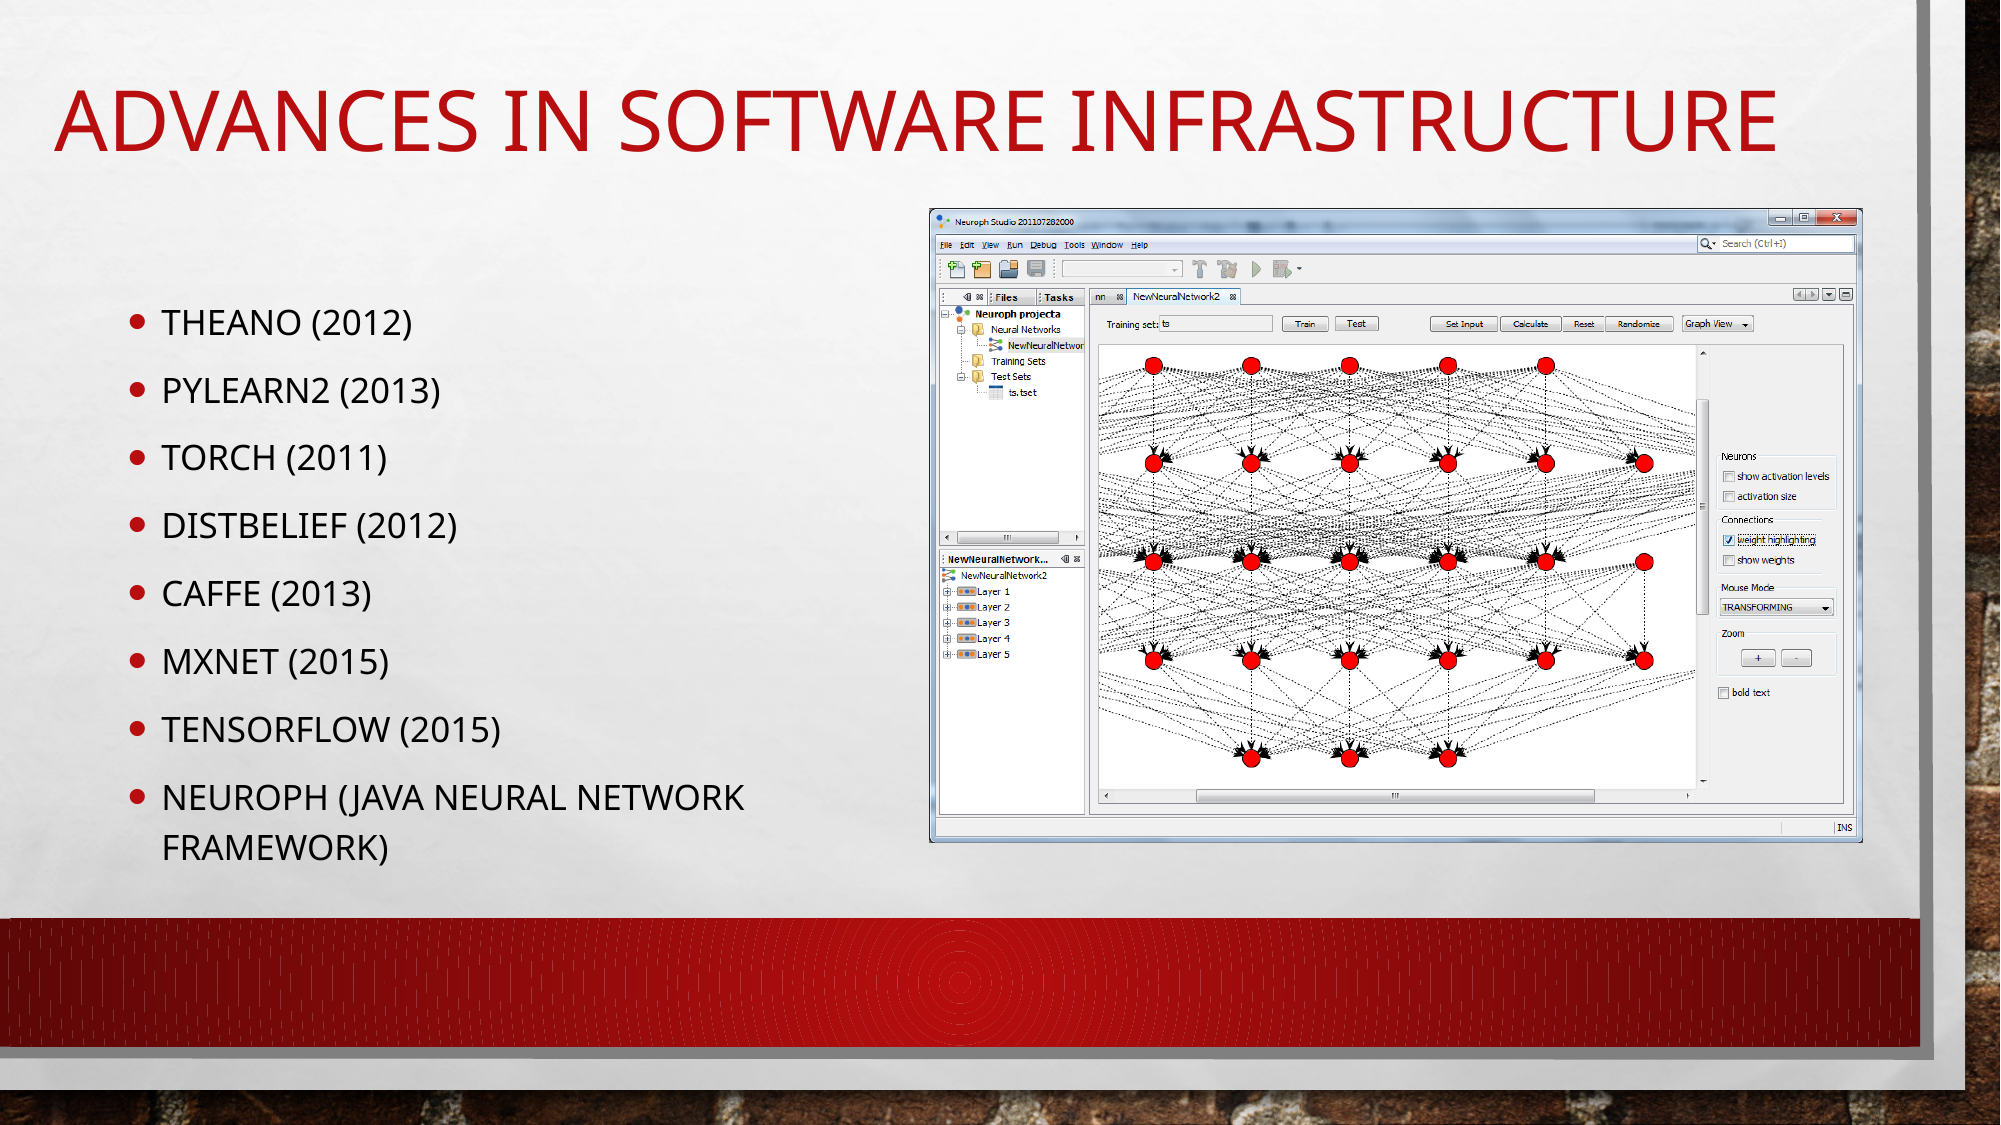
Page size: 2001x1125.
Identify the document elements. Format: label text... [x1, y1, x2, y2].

list Theano (2012) PyLearn2 (2013) Torch (2011) DistBelief (2012) Caffe (2013) MXNet (2015) TensorFlow (2015) Neuroph (java neural network framework) [112, 284, 1818, 882]
title advances in software infrastructure [40, 64, 1818, 285]
picture [928, 208, 1863, 843]
picture [0, 0, 2000, 1125]
